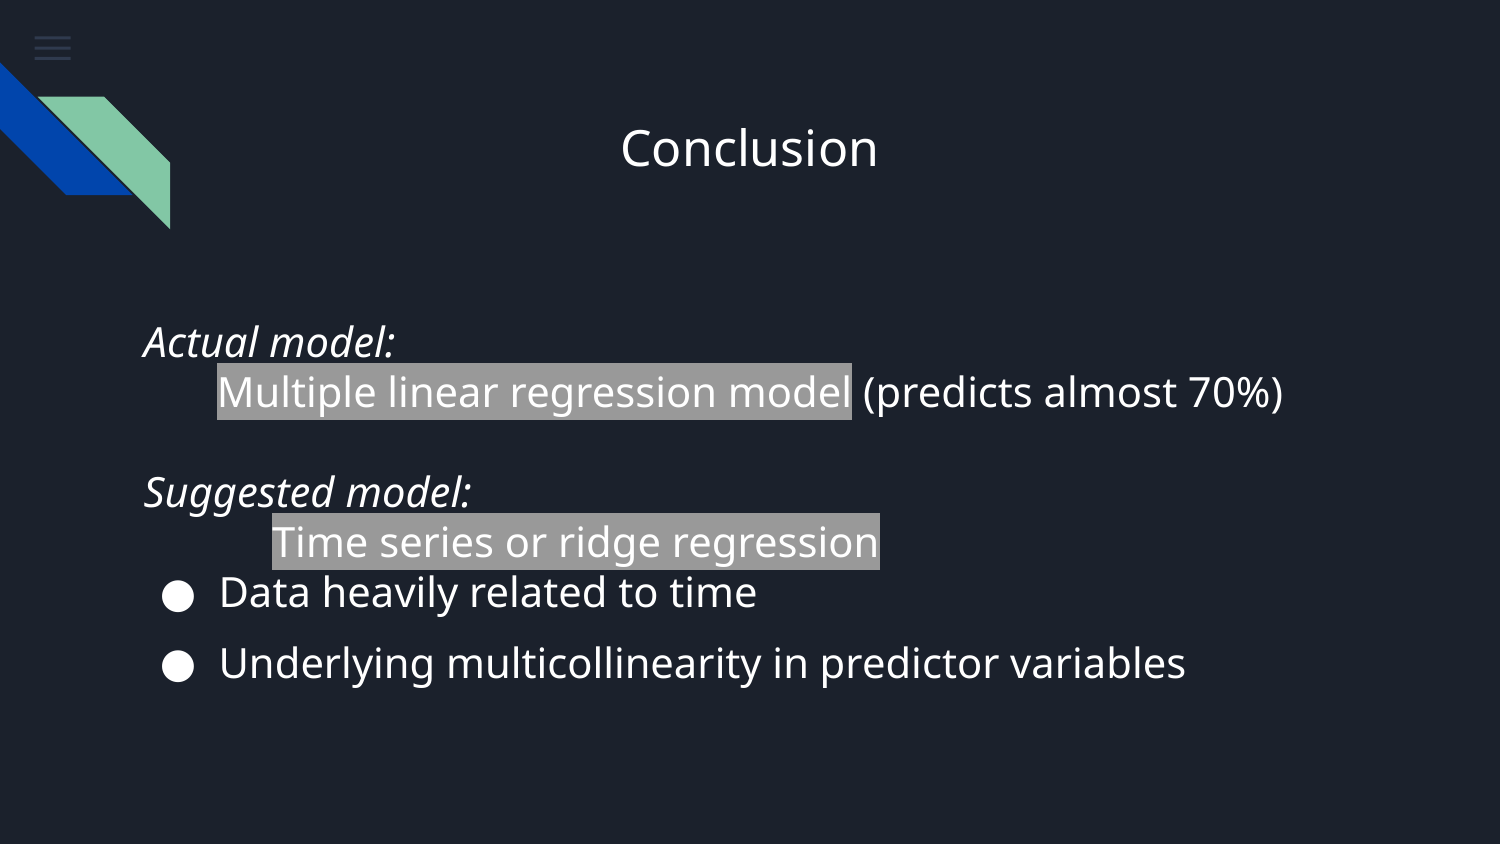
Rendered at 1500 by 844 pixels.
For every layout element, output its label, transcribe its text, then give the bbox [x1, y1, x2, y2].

title Conclusion [172, 101, 1328, 252]
list Actual model: Multiple linear regression model (predicts almost 70%) Suggested model: Time series or ridge regression Data heavily related to time Underlying multicollinearity in predictor variables [128, 300, 1372, 779]
